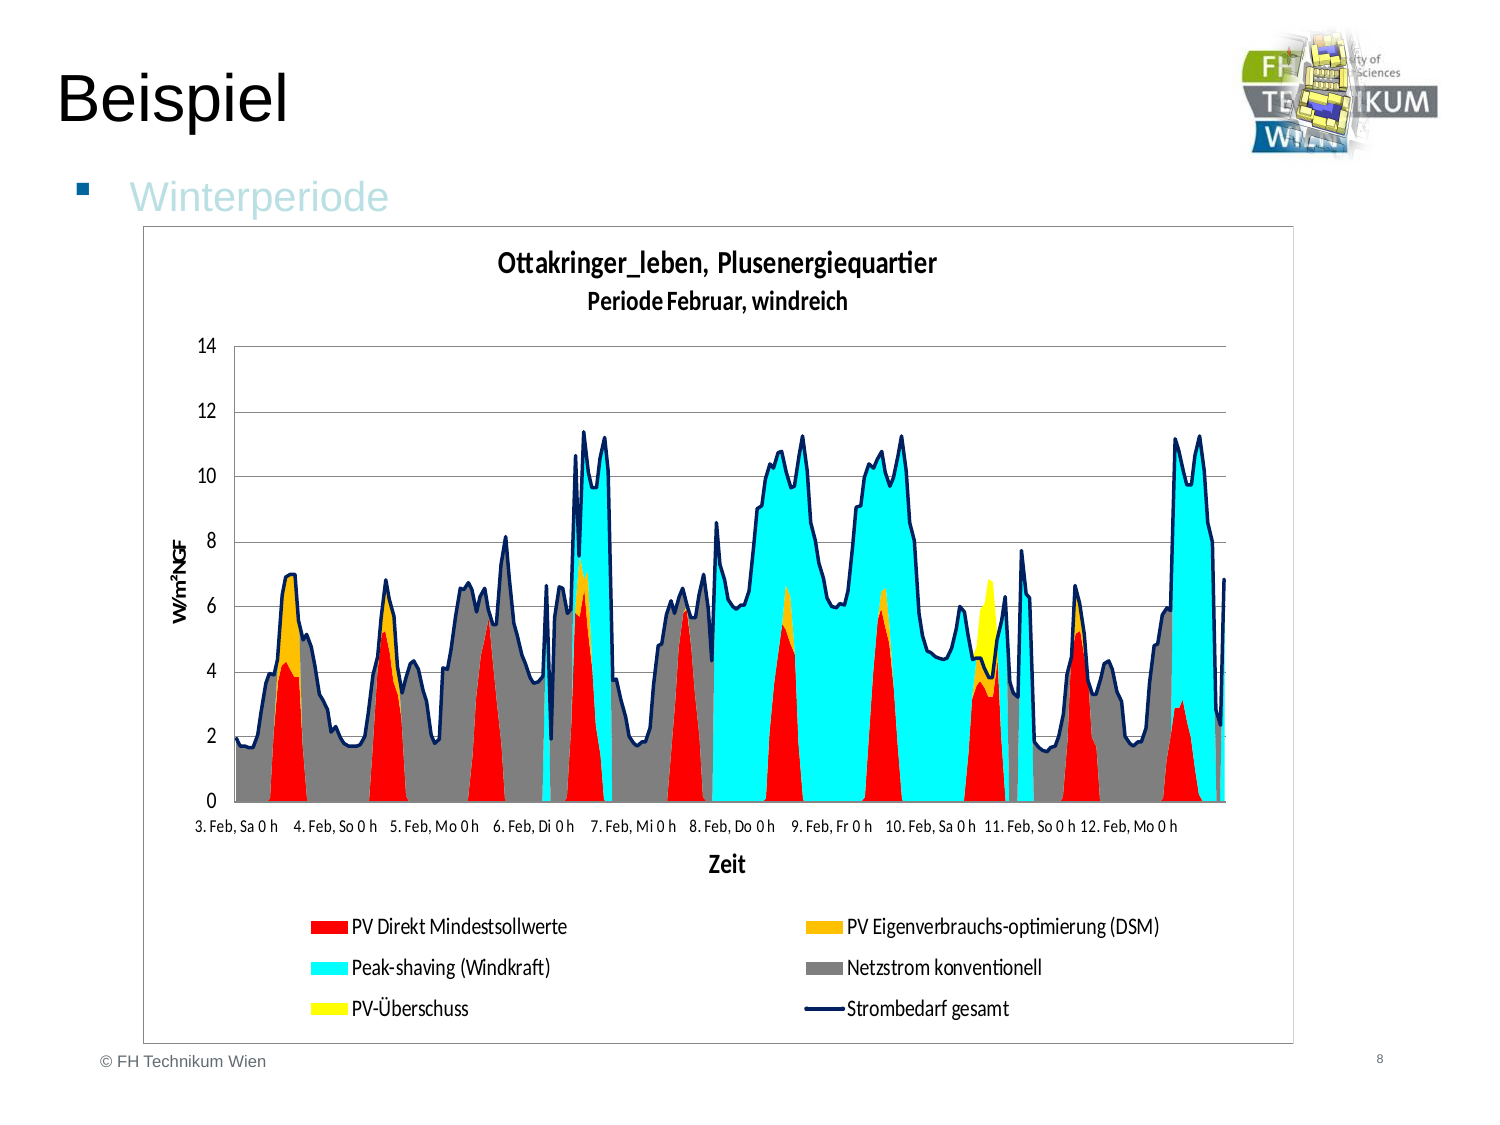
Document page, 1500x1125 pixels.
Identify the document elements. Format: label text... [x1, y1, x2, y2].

list Winterperiode [58, 157, 1442, 272]
slide_number 8 [1033, 1023, 1384, 1102]
footer © FH Technikum Wien [100, 1023, 928, 1102]
title Beispiel [41, 43, 1164, 146]
picture [0, 0, 1500, 1125]
